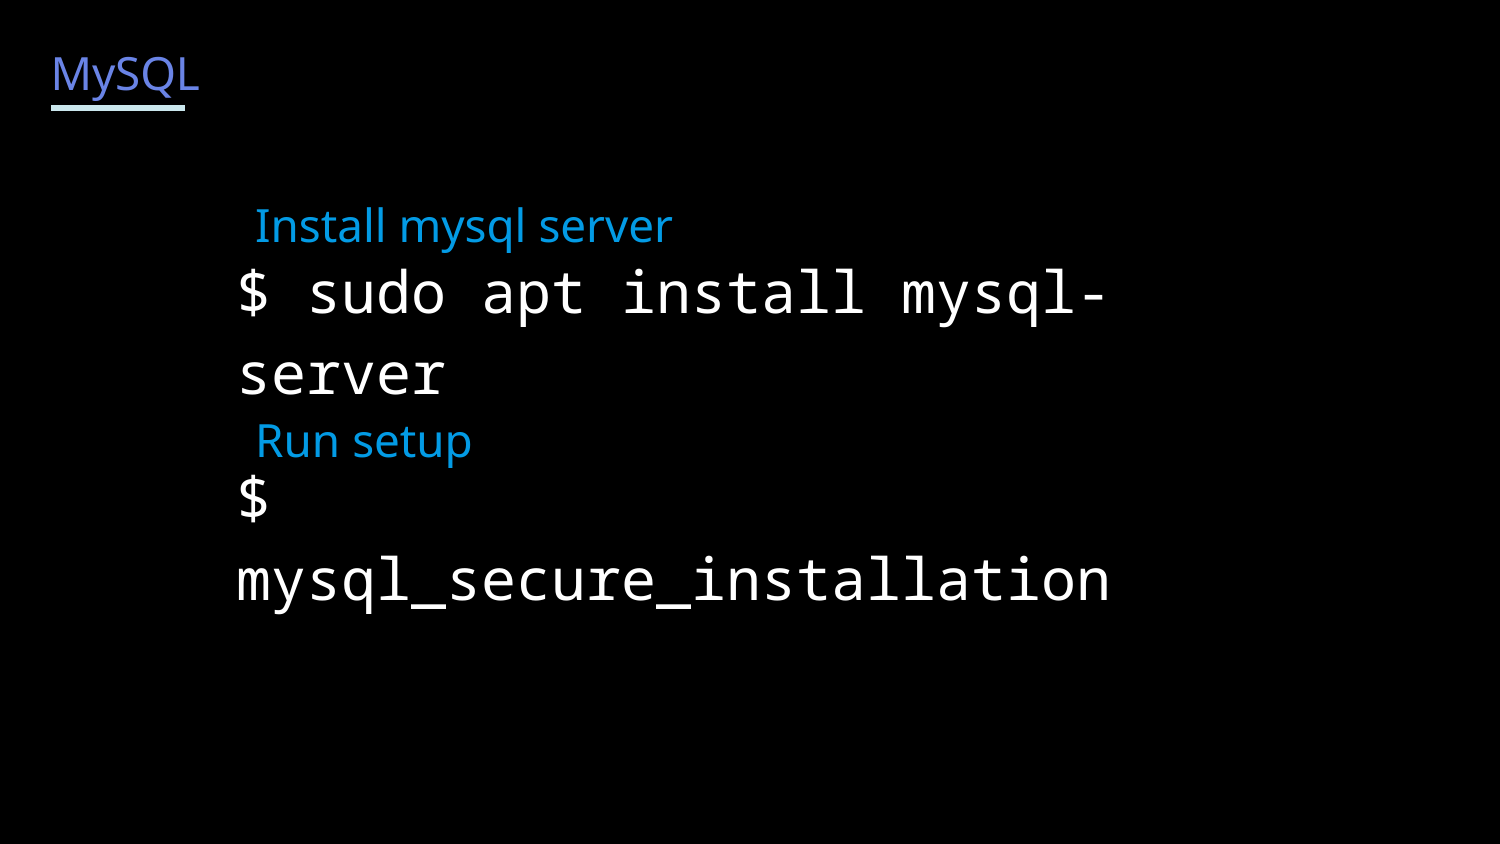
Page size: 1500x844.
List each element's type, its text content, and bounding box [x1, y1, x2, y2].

subtitle Run setup [240, 388, 967, 456]
subtitle MySQL [35, 21, 378, 101]
text_box $ mysql_secure_installation [221, 436, 1153, 518]
subtitle Install mysql server [240, 173, 967, 240]
text_box $ sudo apt install mysql-server [221, 230, 1279, 312]
